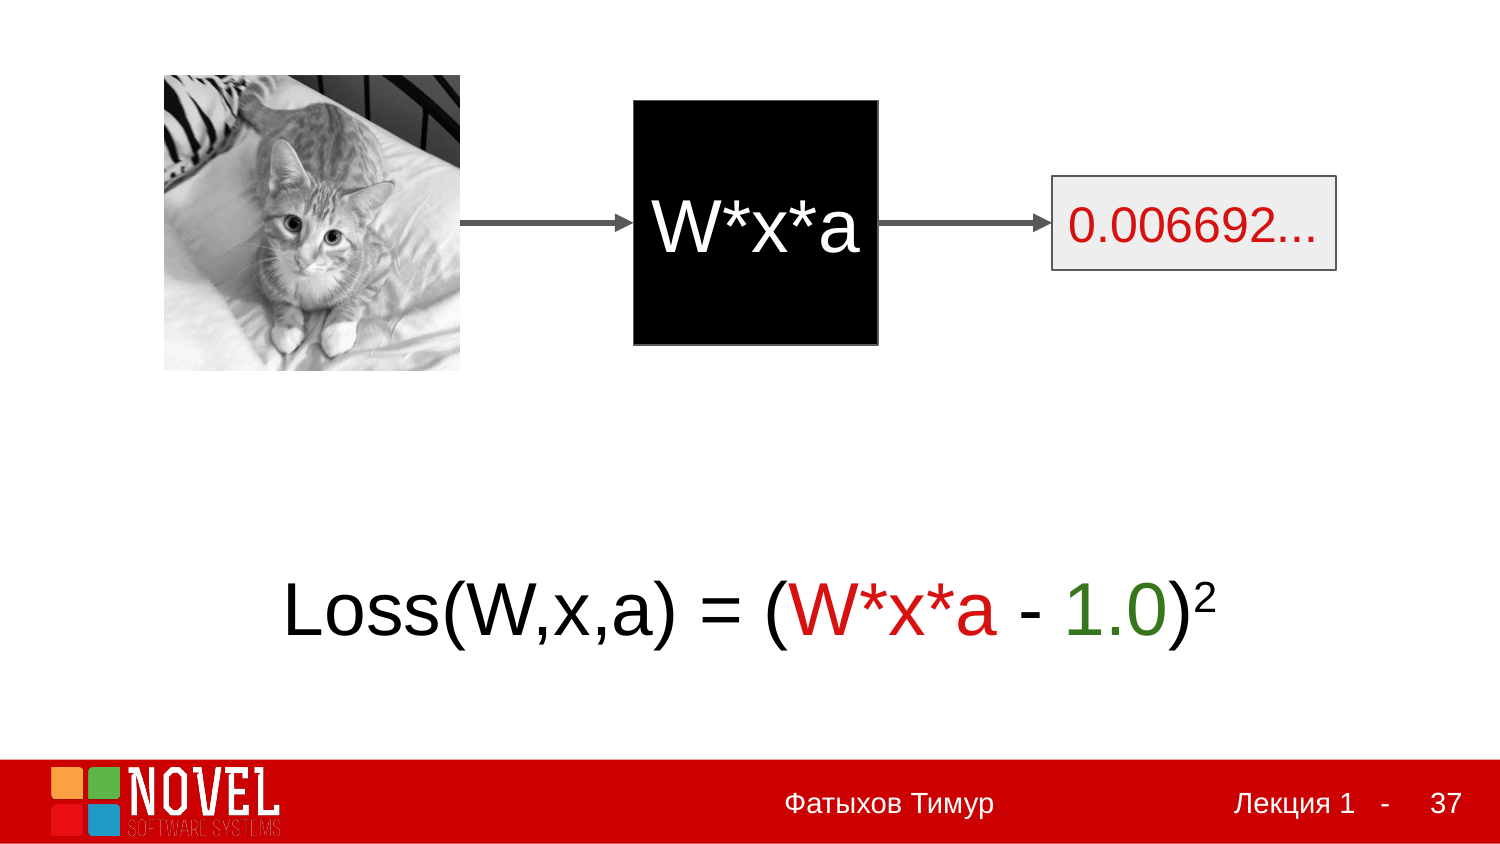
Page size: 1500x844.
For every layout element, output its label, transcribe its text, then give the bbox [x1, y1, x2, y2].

text_box 0.006692... [1051, 175, 1336, 270]
picture [51, 767, 280, 836]
picture [163, 74, 460, 371]
slide_number ‹#› [1415, 759, 1500, 844]
text_box Loss(W,x,a) = (W*x*a - 1.0)2 [57, 545, 1443, 658]
text_box W*x*a [633, 100, 878, 345]
